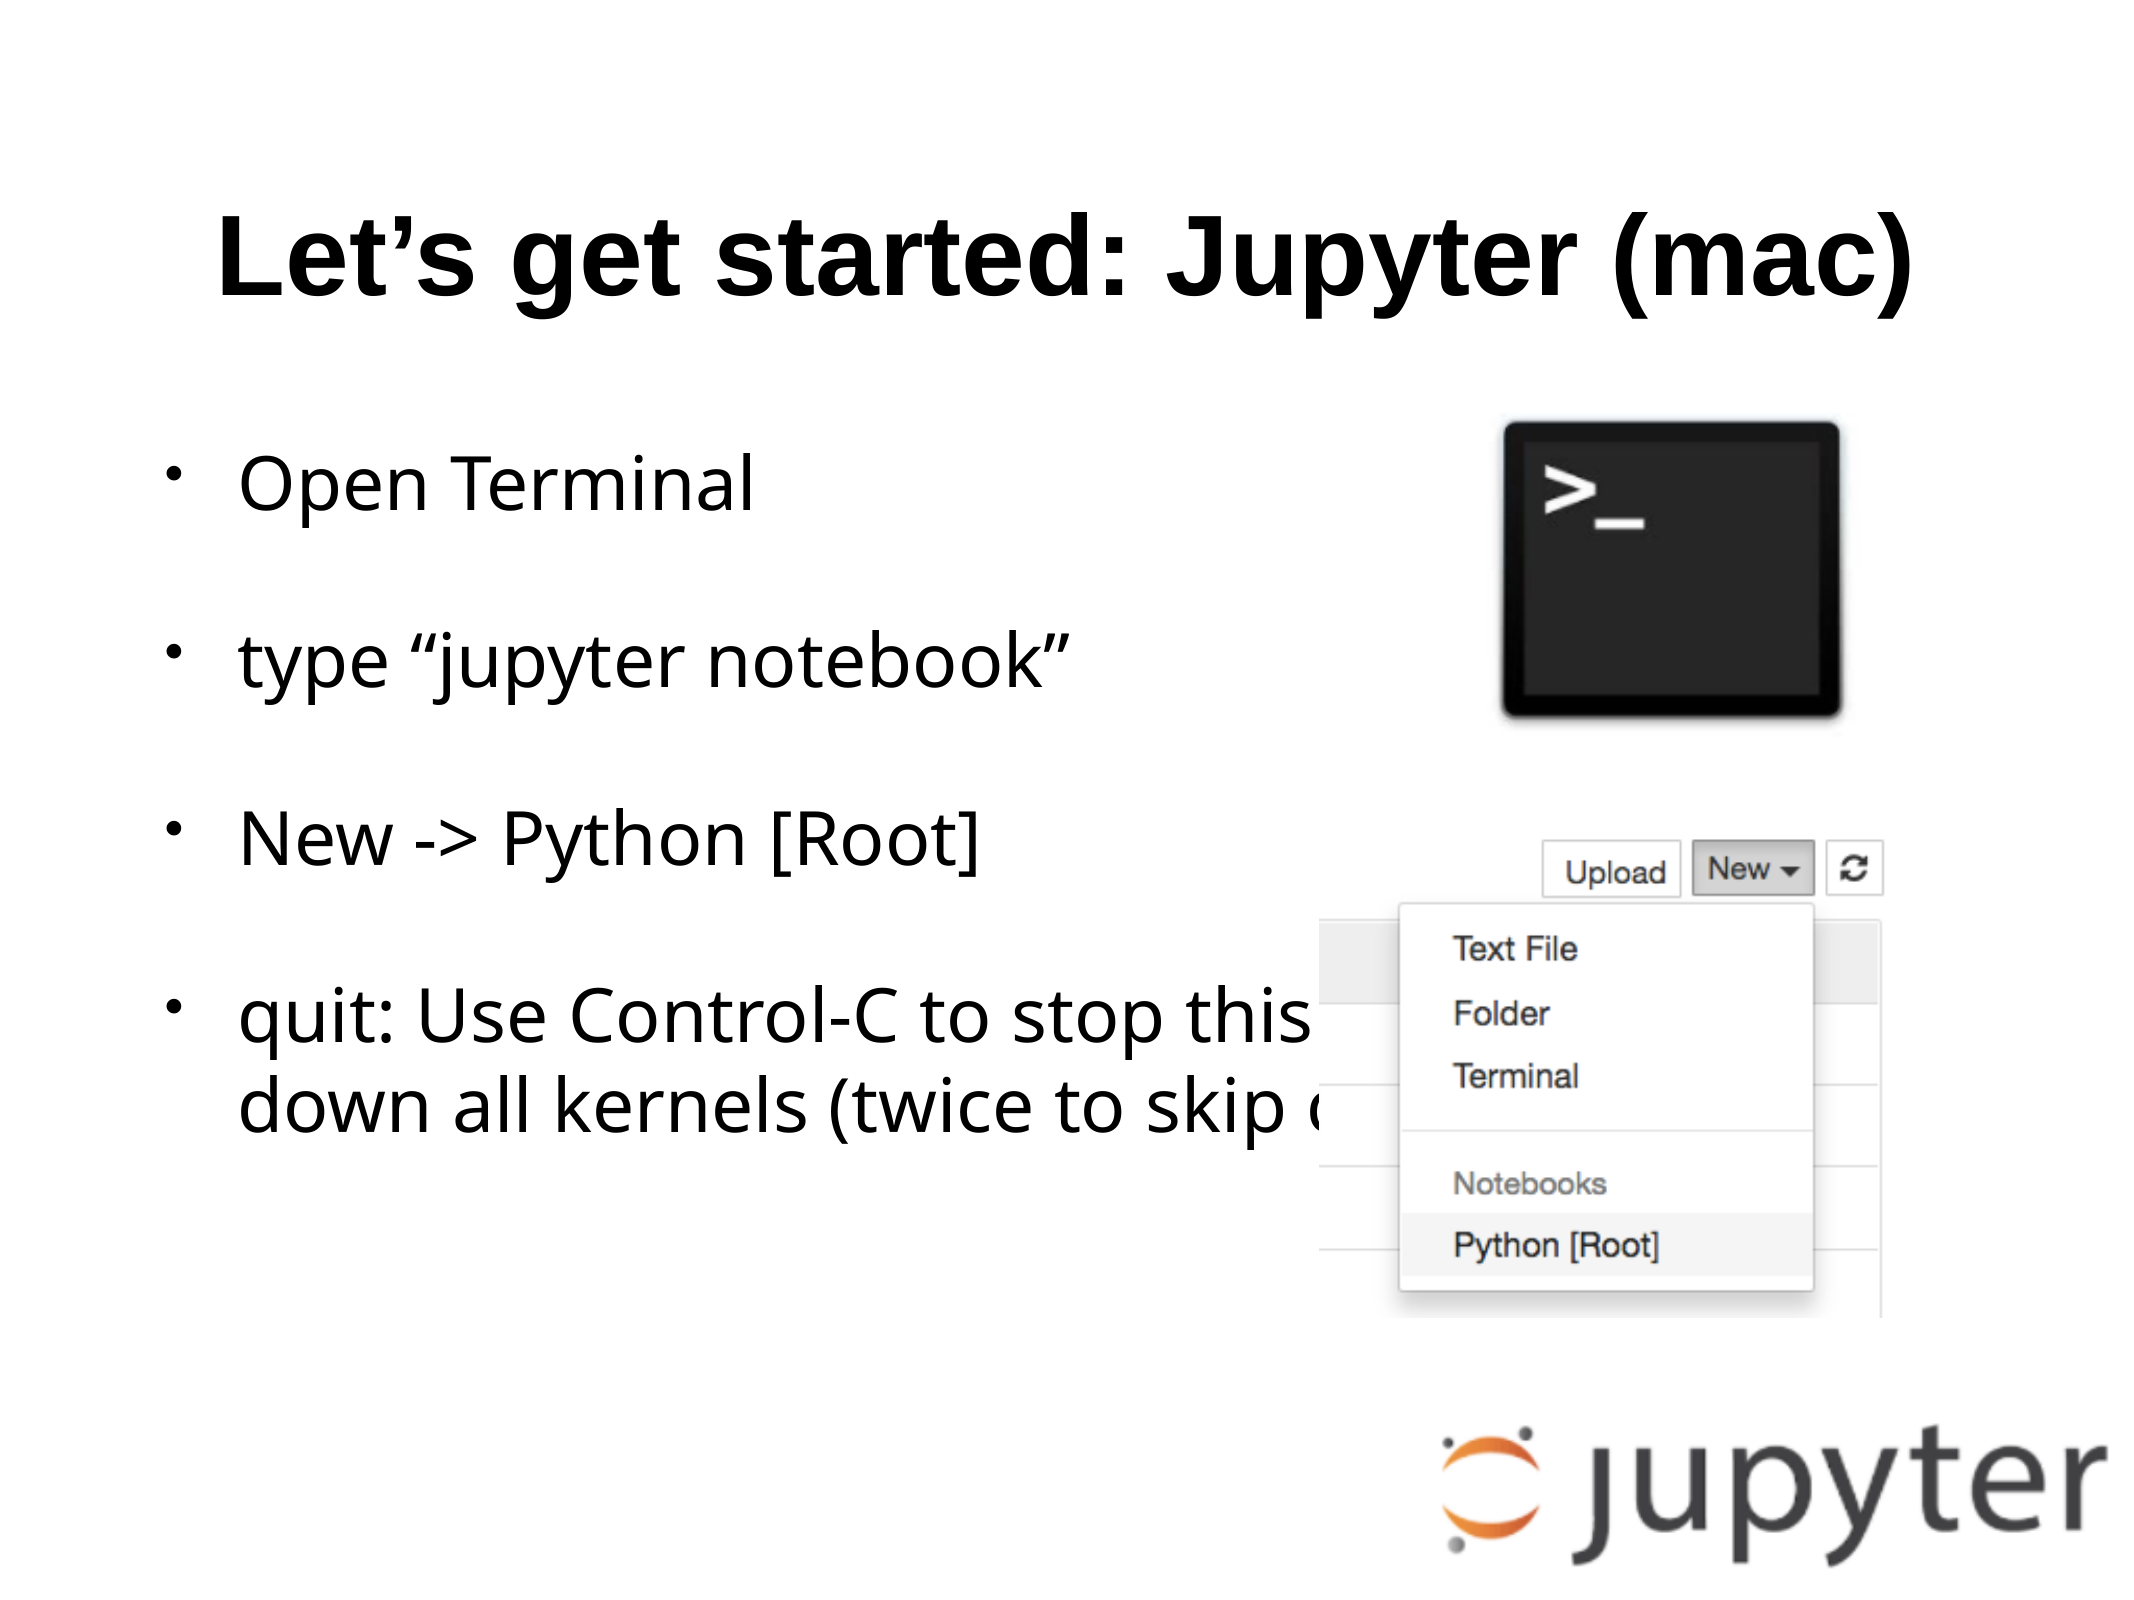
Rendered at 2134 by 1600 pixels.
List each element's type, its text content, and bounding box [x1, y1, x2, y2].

picture [1483, 407, 1861, 737]
list Open Terminal type “jupyter notebook” New -> Python [Root] quit: Use Control-C to stop this server and shut down all kernels (twice to skip confirmation). [155, 426, 1978, 1459]
picture [1319, 813, 1895, 1319]
picture [1423, 1417, 2121, 1579]
title Let’s get started: Jupyter (mac) [155, 72, 1978, 426]
